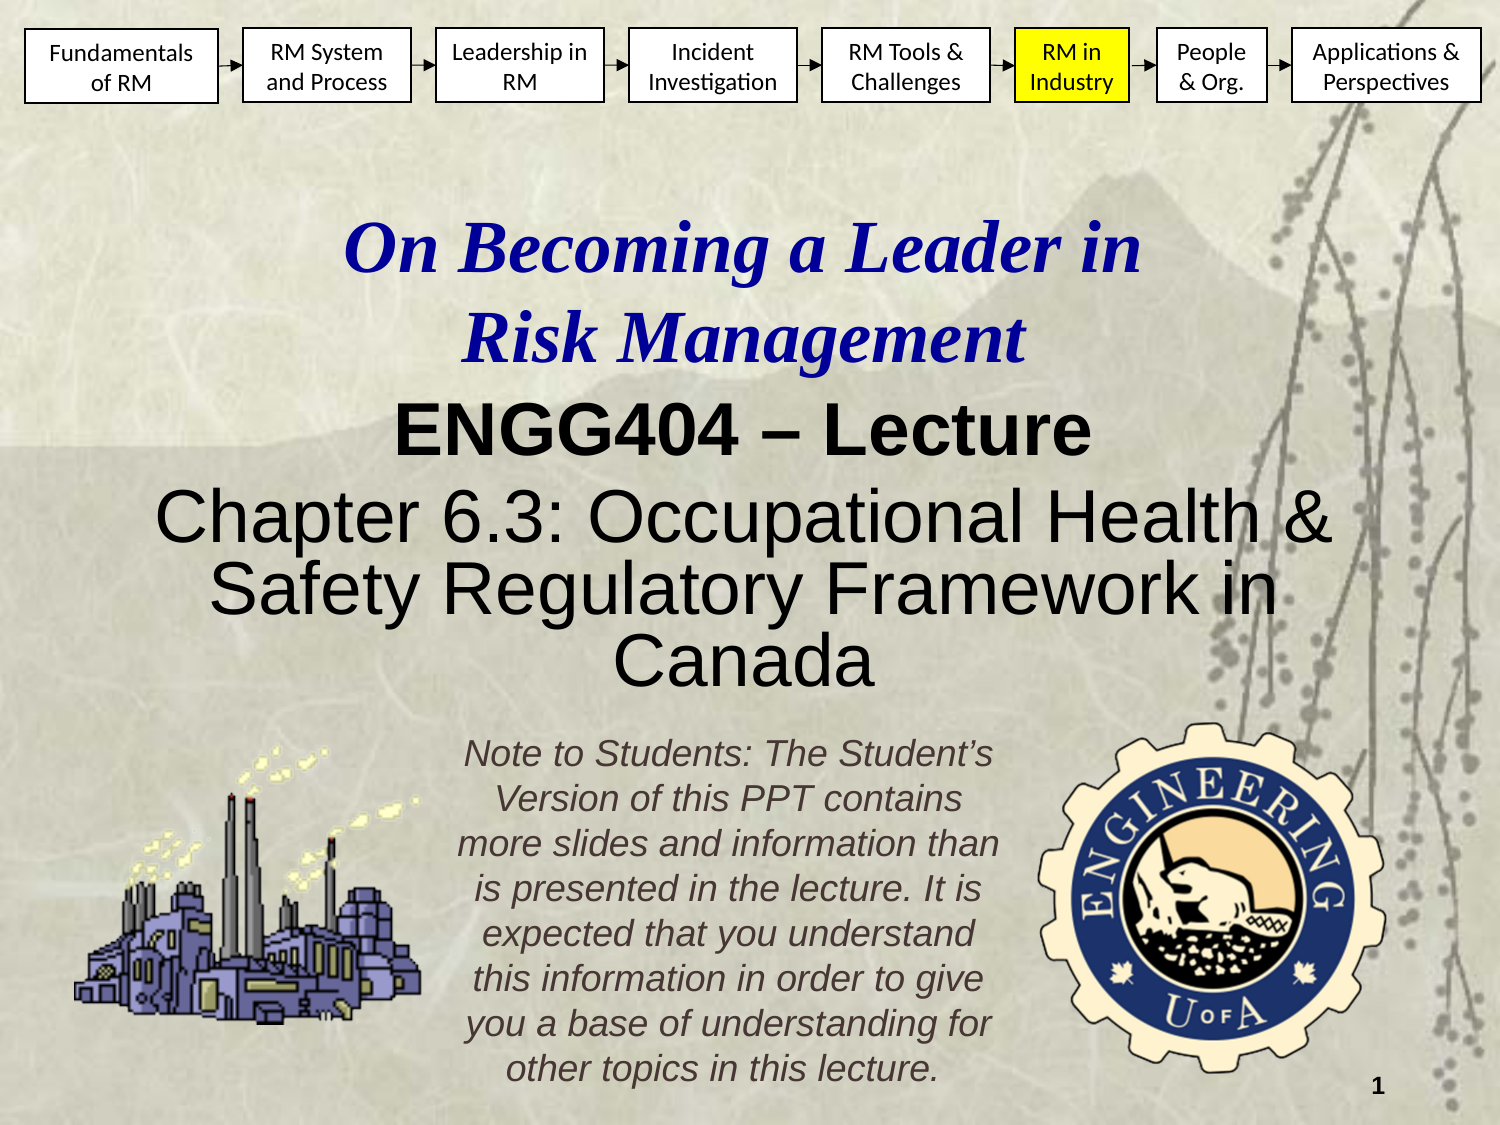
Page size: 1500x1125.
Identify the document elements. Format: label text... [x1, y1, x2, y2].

picture [0, 0, 1500, 1125]
text_box RM System and Process [242, 27, 412, 103]
text_box Incident Investigation [629, 27, 798, 103]
text_box RM Tools & Challenges [822, 27, 991, 103]
text_box RM in Industry [1015, 27, 1129, 103]
text_box Fundamentals of RM [24, 28, 218, 104]
text_box People & Org. [1156, 27, 1267, 103]
text_box Leadership in RM [436, 27, 605, 103]
subtitle ENGG404 – Lecture Chapter 6.3: Occupational Health & Safety Regulatory Framework in Canada [74, 390, 1414, 729]
text_box 1 [1249, 1062, 1400, 1100]
text_box Note to Students: The Student’s Version of this PPT contains more slides and information than is presented in the lecture. It is expected that you understand this information in order to give you a base of understanding for other topics in this lecture. [433, 721, 1024, 1097]
title On Becoming a Leader in Risk Management [37, 174, 1450, 400]
text_box Applications & Perspectives [1291, 27, 1482, 103]
